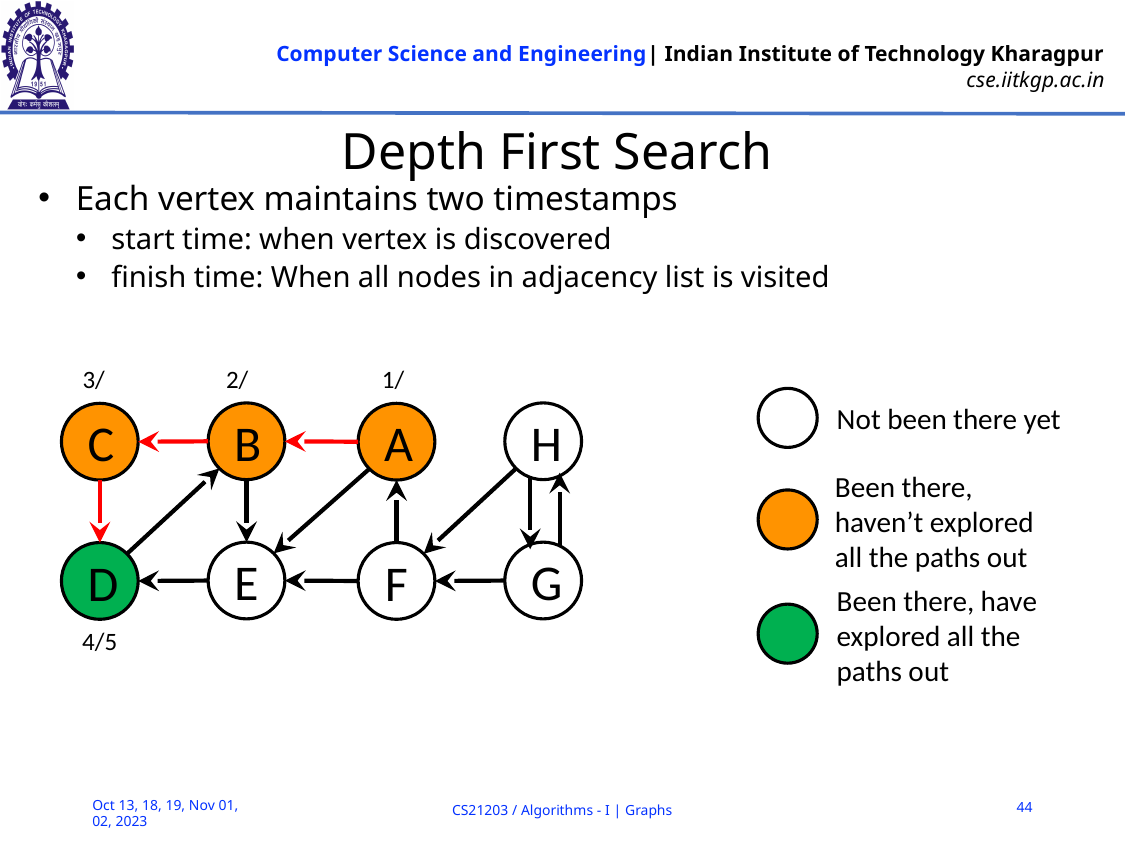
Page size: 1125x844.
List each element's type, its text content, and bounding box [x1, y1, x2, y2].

text_box 4/5 [67, 620, 133, 663]
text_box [61, 402, 582, 620]
title Depth First Search [35, 78, 1078, 176]
text_box 1/ [367, 356, 420, 402]
picture [1, 1, 74, 110]
text_box 2/ [211, 356, 264, 402]
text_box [758, 388, 1078, 696]
footer CS21203 / Algorithms - I | Graphs [185, 787, 940, 833]
text_box Each vertex maintains two timestamps start time: when vertex is discovered finish time: When all nodes in adjacency list is visited [23, 176, 1100, 786]
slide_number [77, 798, 274, 844]
slide_number 44 [992, 786, 1048, 831]
text_box 3/ [67, 356, 120, 402]
